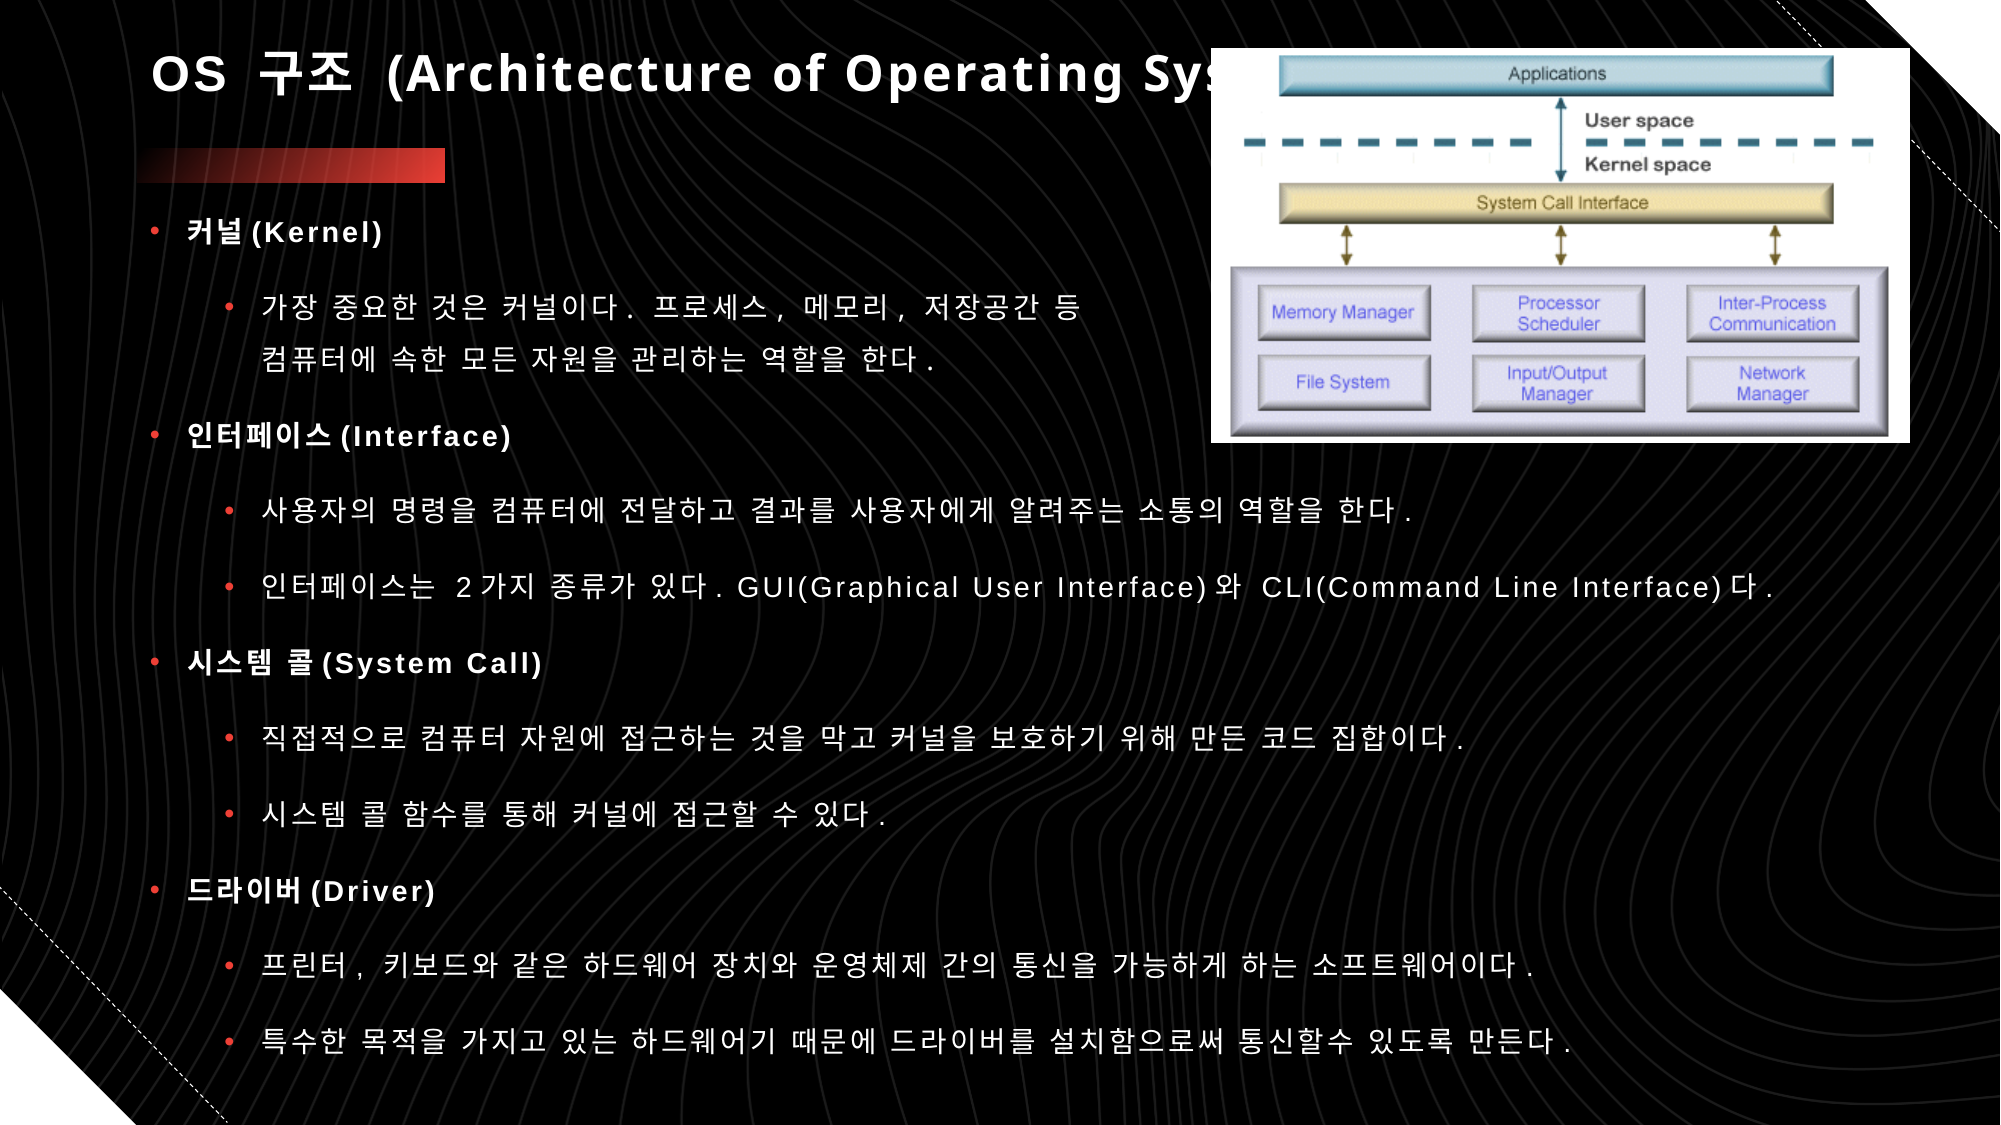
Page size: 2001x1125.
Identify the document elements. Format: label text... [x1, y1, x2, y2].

list 커널(Kernel) 가장 중요한 것은 커널이다. 프로세스, 메모리, 저장공간 등 컴퓨터에 속한 모든 자원을 관리하는 역할을 한다. 인터페이스(Interface) 사용자의 명령을 컴퓨터에 전달하고 결과를 사용자에게 알려주는 소통의 역할을 한다. 인터페이스는 2가지 종류가 있다. GUI(Graphical User Interface)와 CLI(Command Line Interface)다. 시스템 콜(System Call) 직접적으로 컴퓨터 자원에 접근하는 것을 막고 커널을 보호하기 위해 만든 코드 집합이다. 시스템 콜 함수를 통해 커널에 접근할 수 있다. 드라이버(Driver) 프린터, 키보드와 같은 하드웨어 장치와 운영체제 간의 통신을 가능하게 하는 소프트웨어이다. 특수한 목적을 가지고 있는 하드웨어기 때문에 드라이버를 설치함으로써 통신할수 있도록 만든다. [134, 189, 1863, 1088]
title OS 구조 (Architecture of Operating System) [136, 27, 1863, 124]
picture [1211, 48, 1910, 444]
